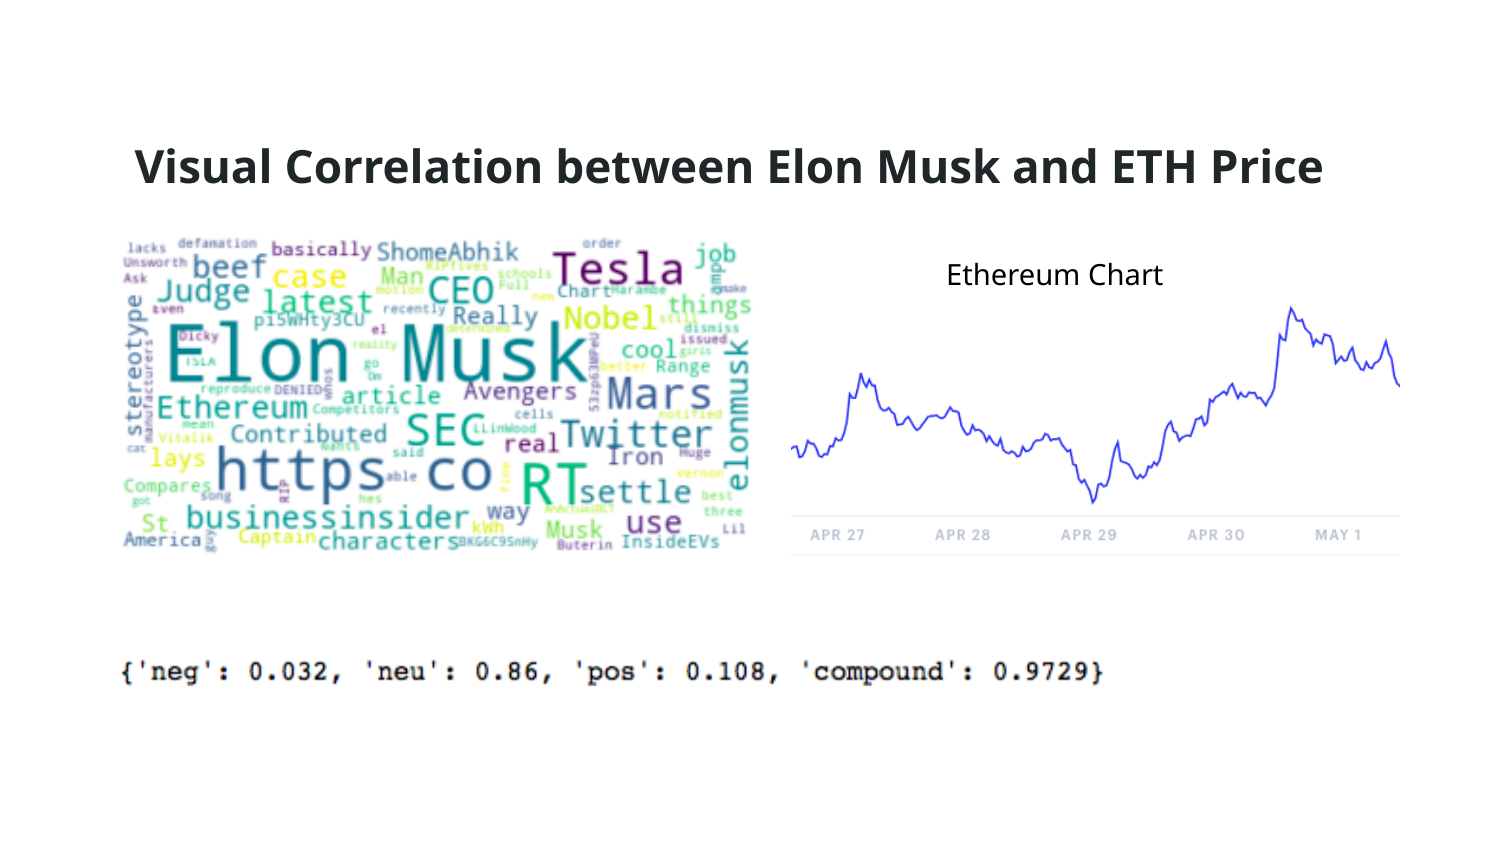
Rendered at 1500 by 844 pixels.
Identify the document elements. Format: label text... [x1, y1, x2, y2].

picture [119, 234, 757, 558]
picture [119, 647, 1107, 696]
picture [791, 227, 1400, 558]
text_box Visual Correlation between Elon Musk and ETH Price [119, 122, 1415, 195]
